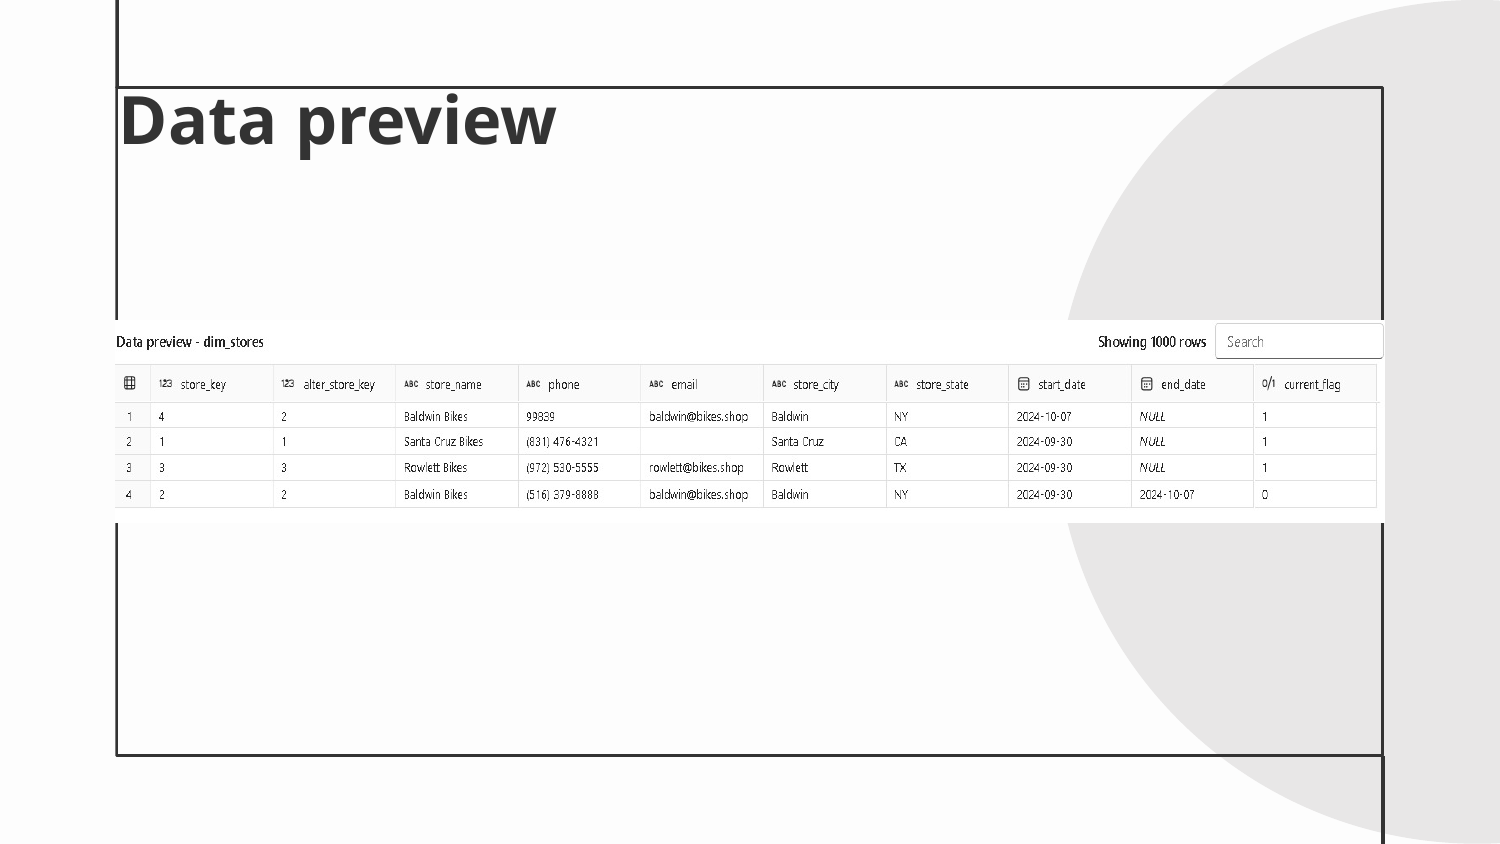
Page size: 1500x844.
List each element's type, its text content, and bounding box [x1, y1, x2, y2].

picture [114, 320, 1386, 524]
title Data preview [103, 56, 936, 174]
